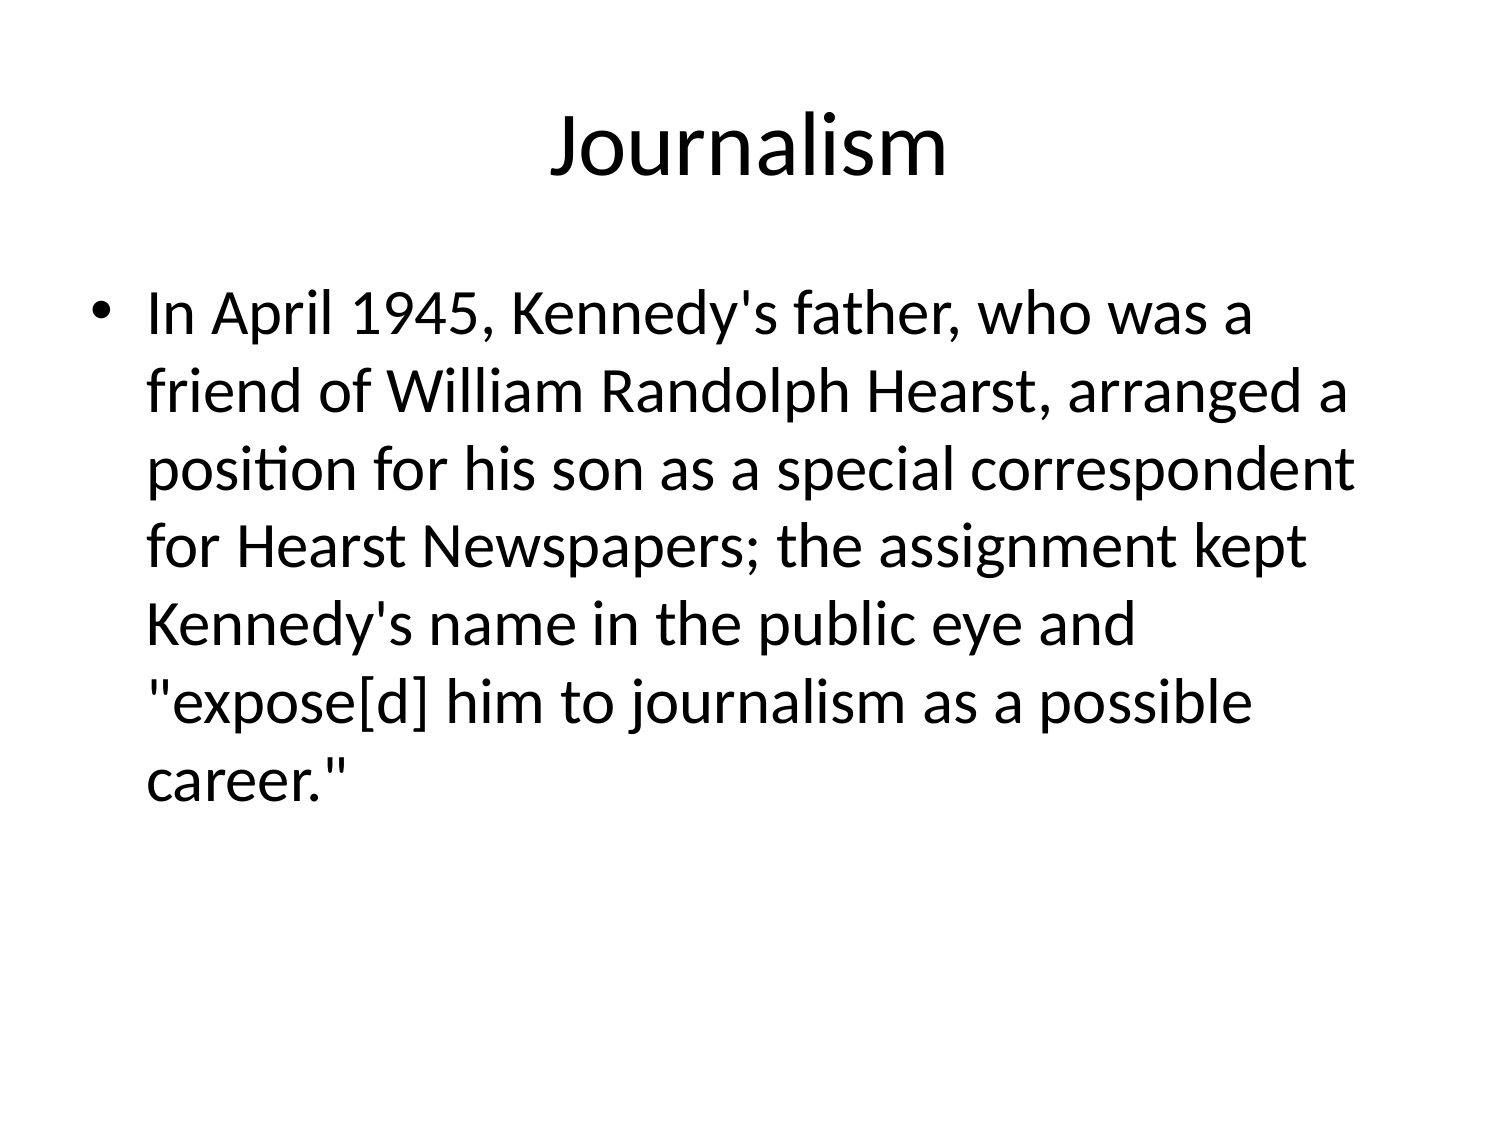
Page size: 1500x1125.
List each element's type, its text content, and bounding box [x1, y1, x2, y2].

title Journalism [75, 45, 1425, 233]
list In April 1945, Kennedy's father, who was a friend of William Randolph Hearst, arranged a position for his son as a special correspondent for Hearst Newspapers; the assignment kept Kennedy's name in the public eye and "expose[d] him to journalism as a possible career." [75, 262, 1425, 1005]
